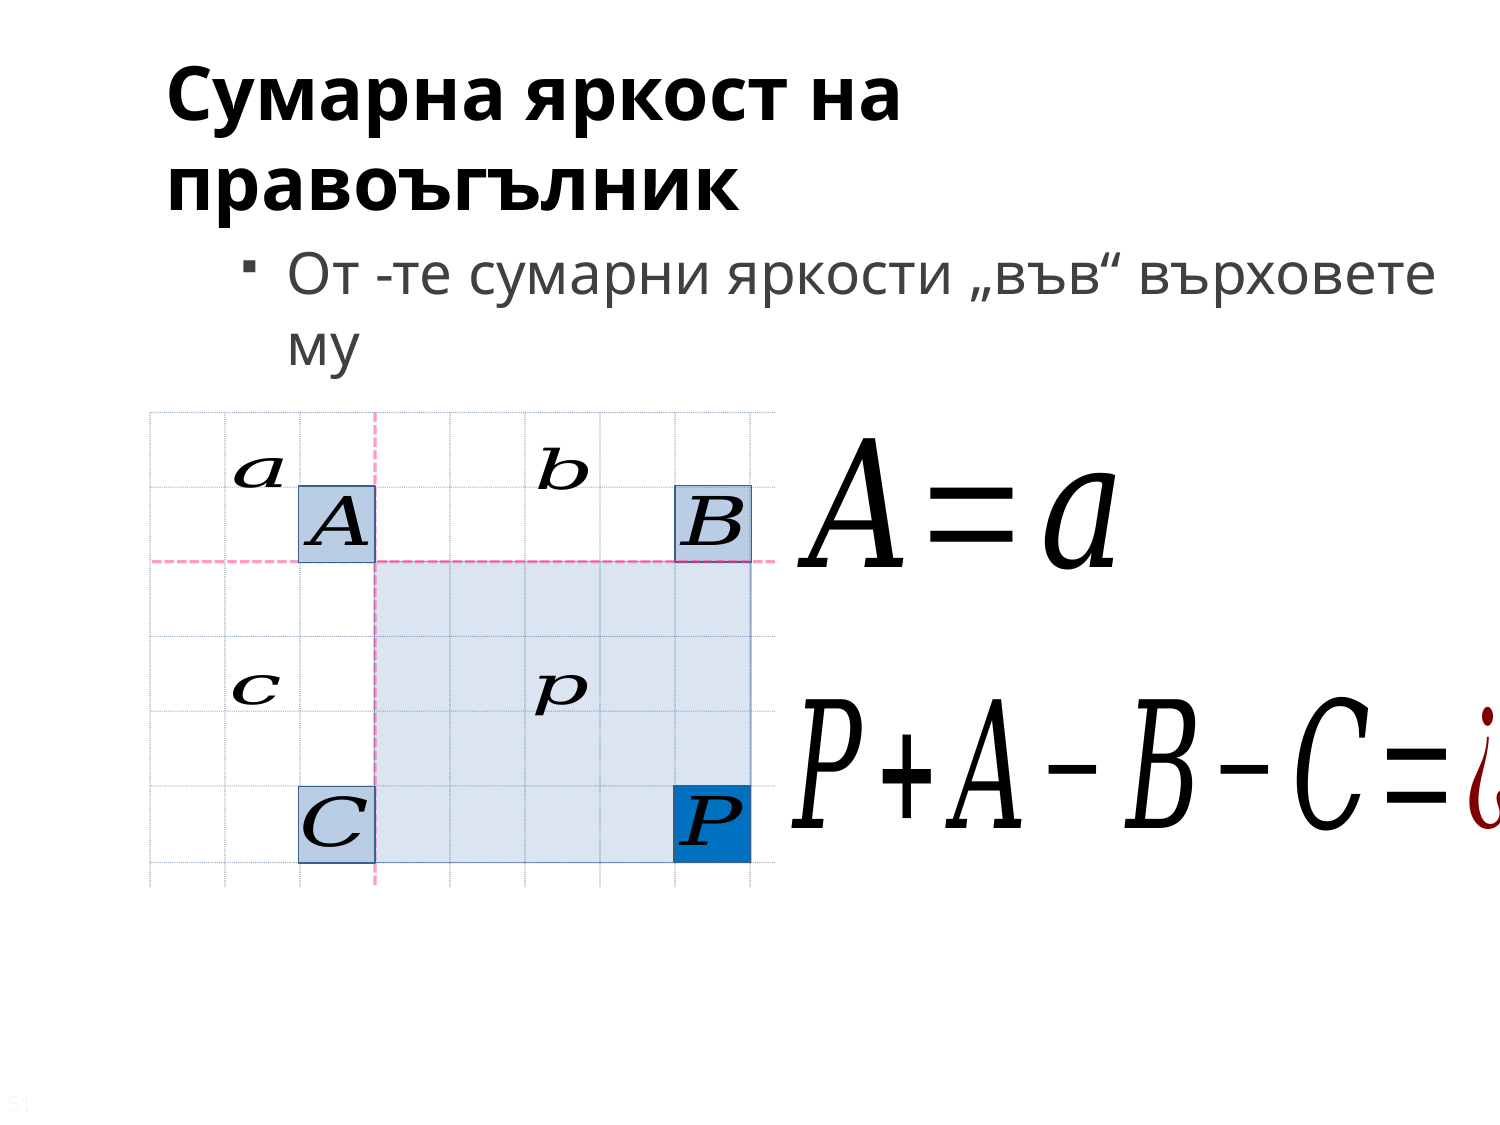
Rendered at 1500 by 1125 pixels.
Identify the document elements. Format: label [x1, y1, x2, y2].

text_box [691, 412, 751, 888]
text_box [237, 324, 688, 951]
text_box [149, 412, 232, 888]
